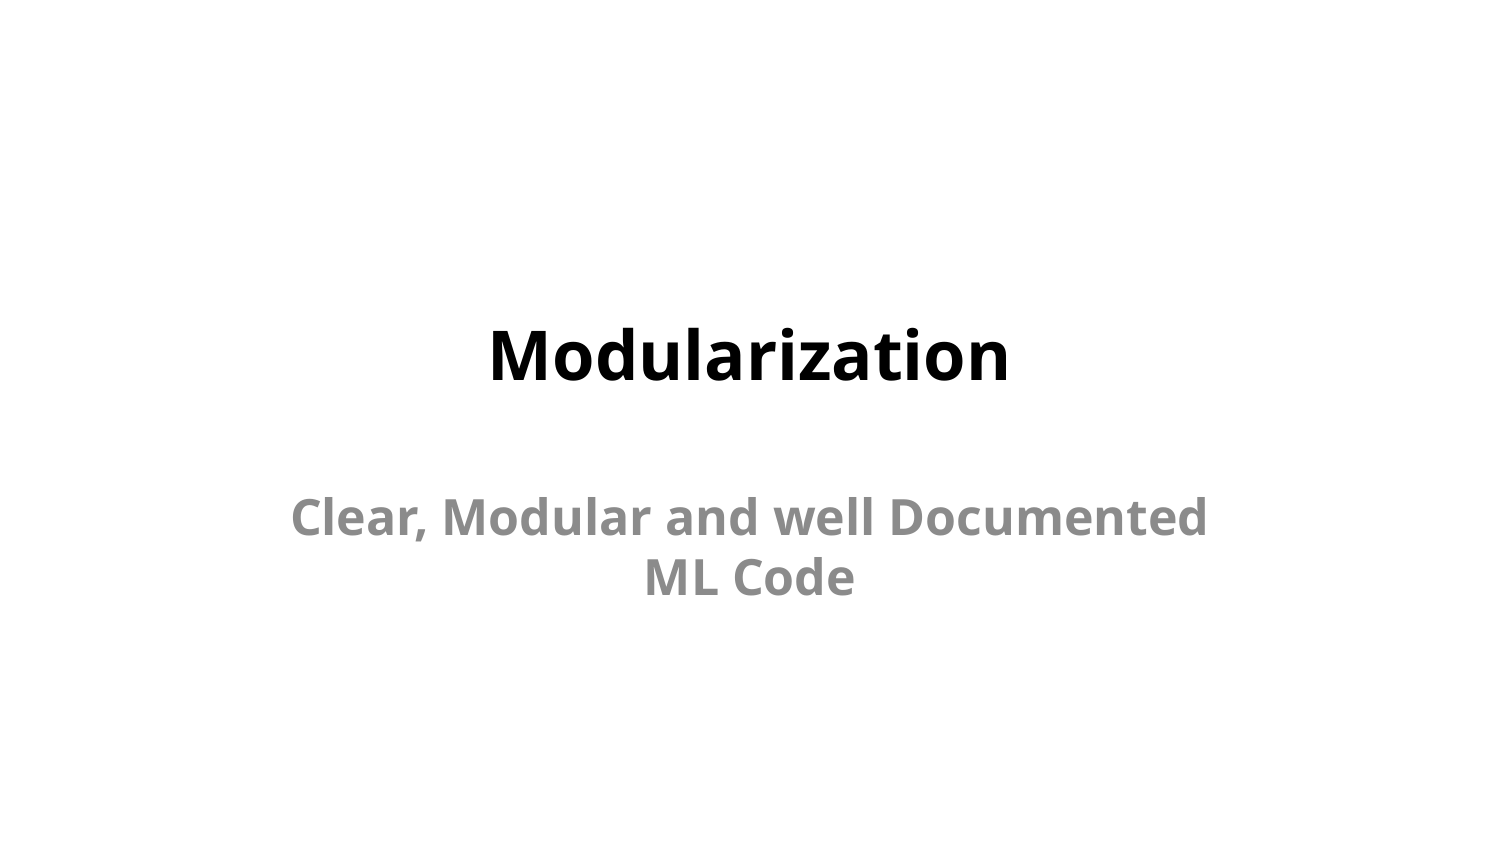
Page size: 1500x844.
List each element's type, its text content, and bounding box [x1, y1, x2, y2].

subtitle Clear, Modular and well Documented ML Code [225, 478, 1275, 694]
title Modularization [112, 262, 1388, 443]
